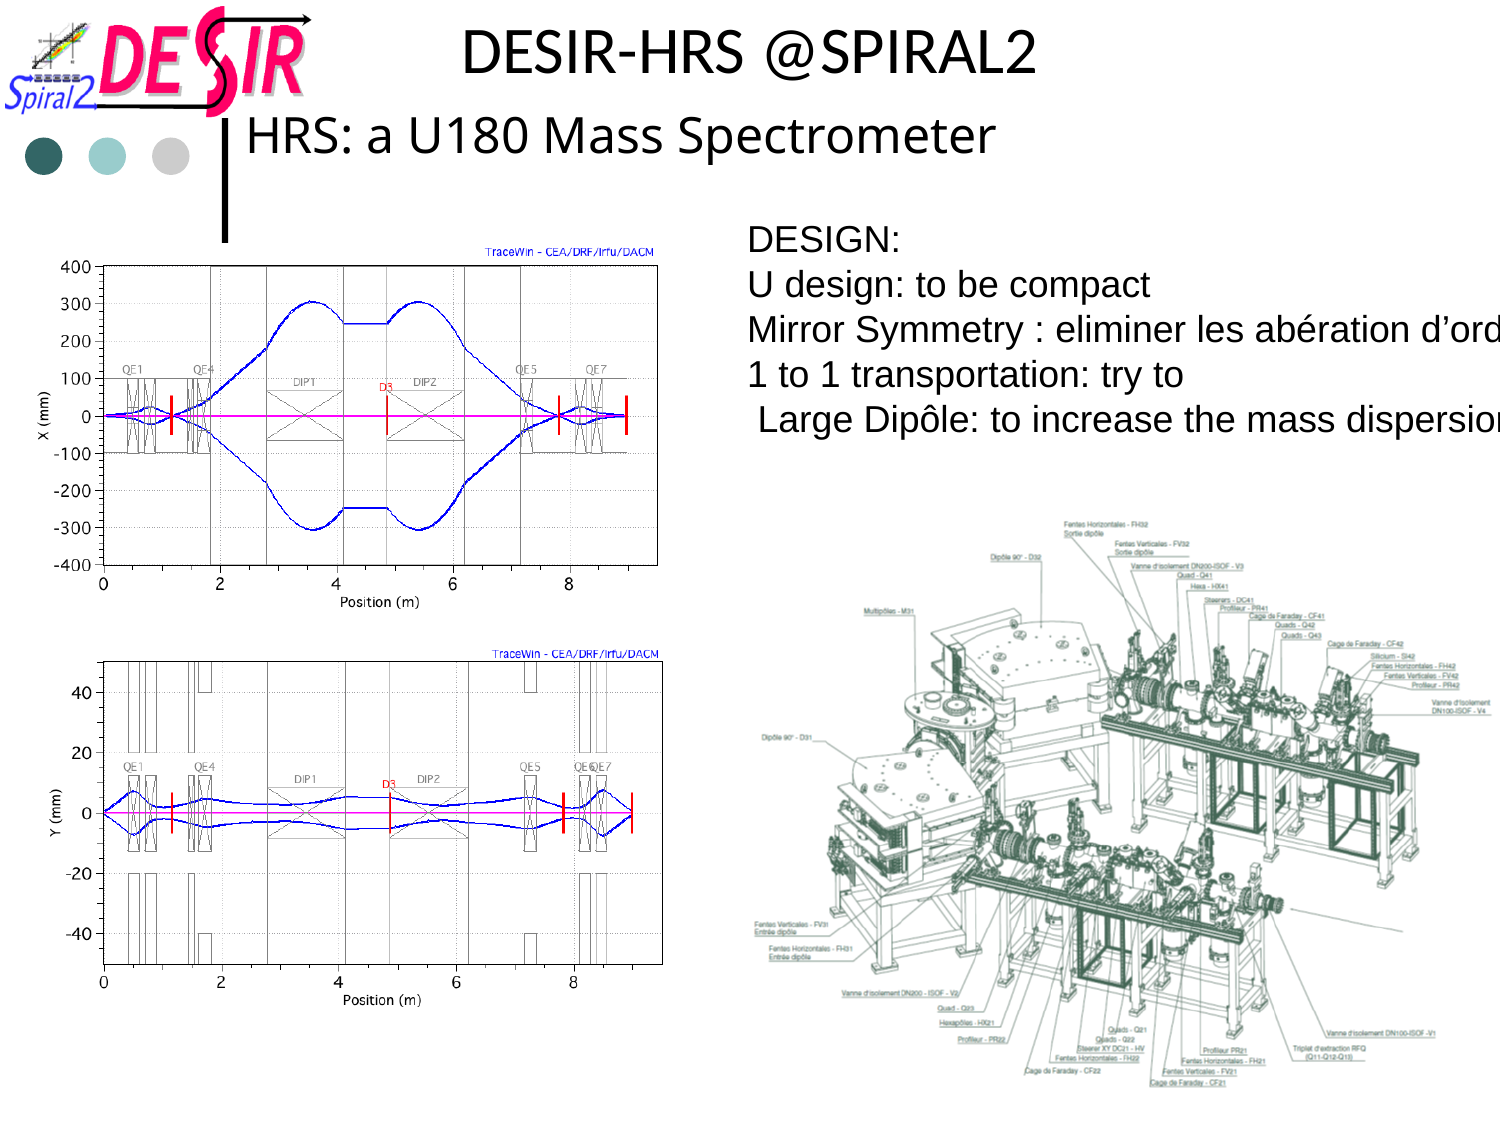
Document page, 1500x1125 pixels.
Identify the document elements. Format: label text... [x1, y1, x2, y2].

text_box DESIR-HRS @SPIRAL2 [0, 0, 1500, 95]
text_box DESIGN: U design: to be compact Mirror Symmetry : eliminer les abération d’ordre paire 1 to 1 transportation: try to Large Dipôle: to increase the mass dispersion capacities [732, 208, 1500, 448]
text_box HRS: a U180 Mass Spectrometer [230, 78, 1435, 189]
picture [5, 95, 230, 118]
picture [29, 243, 662, 614]
picture [751, 514, 1497, 1092]
picture [41, 644, 668, 1012]
